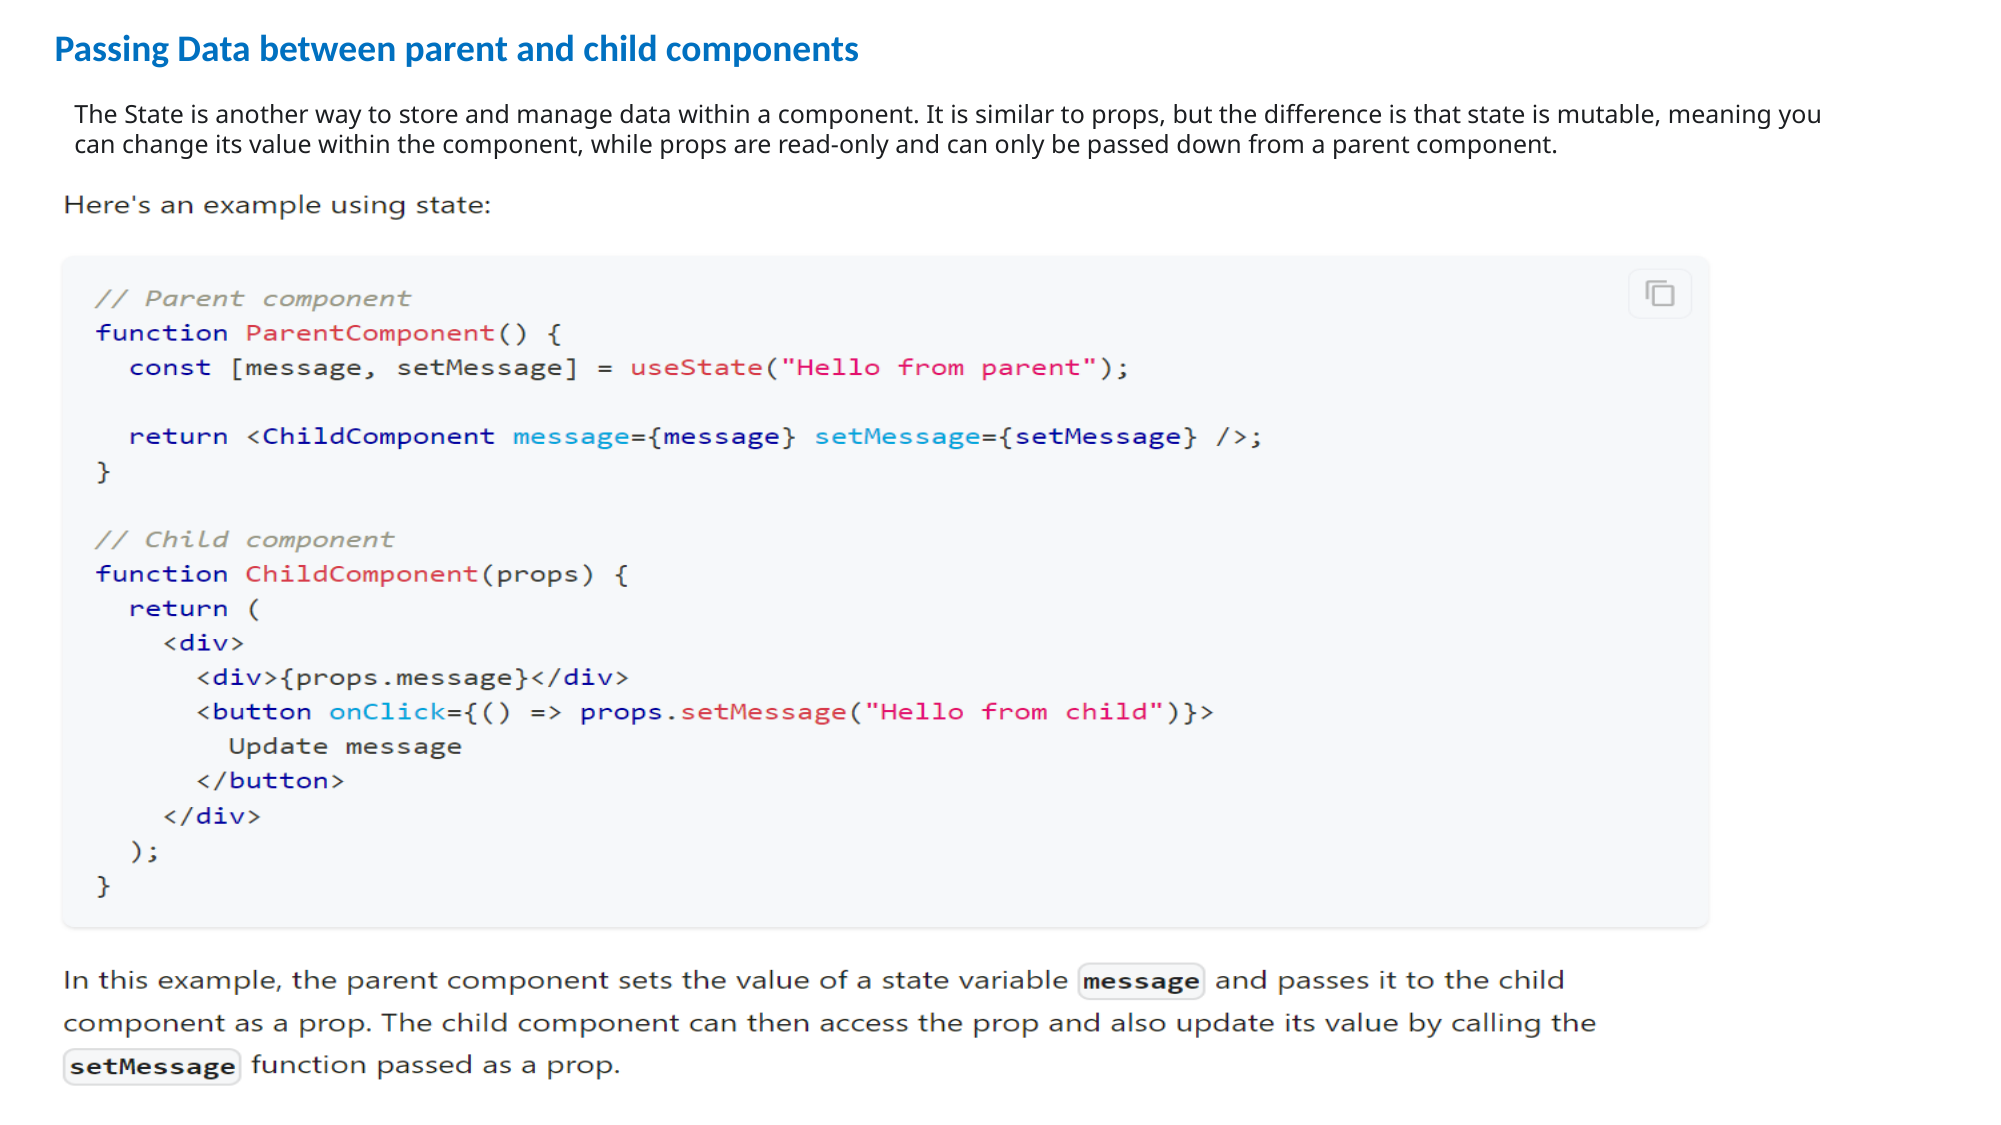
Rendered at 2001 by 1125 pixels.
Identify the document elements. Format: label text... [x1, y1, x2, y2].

text_box The State is another way to store and manage data within a component. It is similar to props, but the difference is that state is mutable, meaning you can change its value within the component, while props are read-only and can only be passed down from a parent component. [59, 91, 1883, 167]
picture [59, 181, 1743, 1093]
text_box Passing Data between parent and child components [39, 16, 1014, 77]
